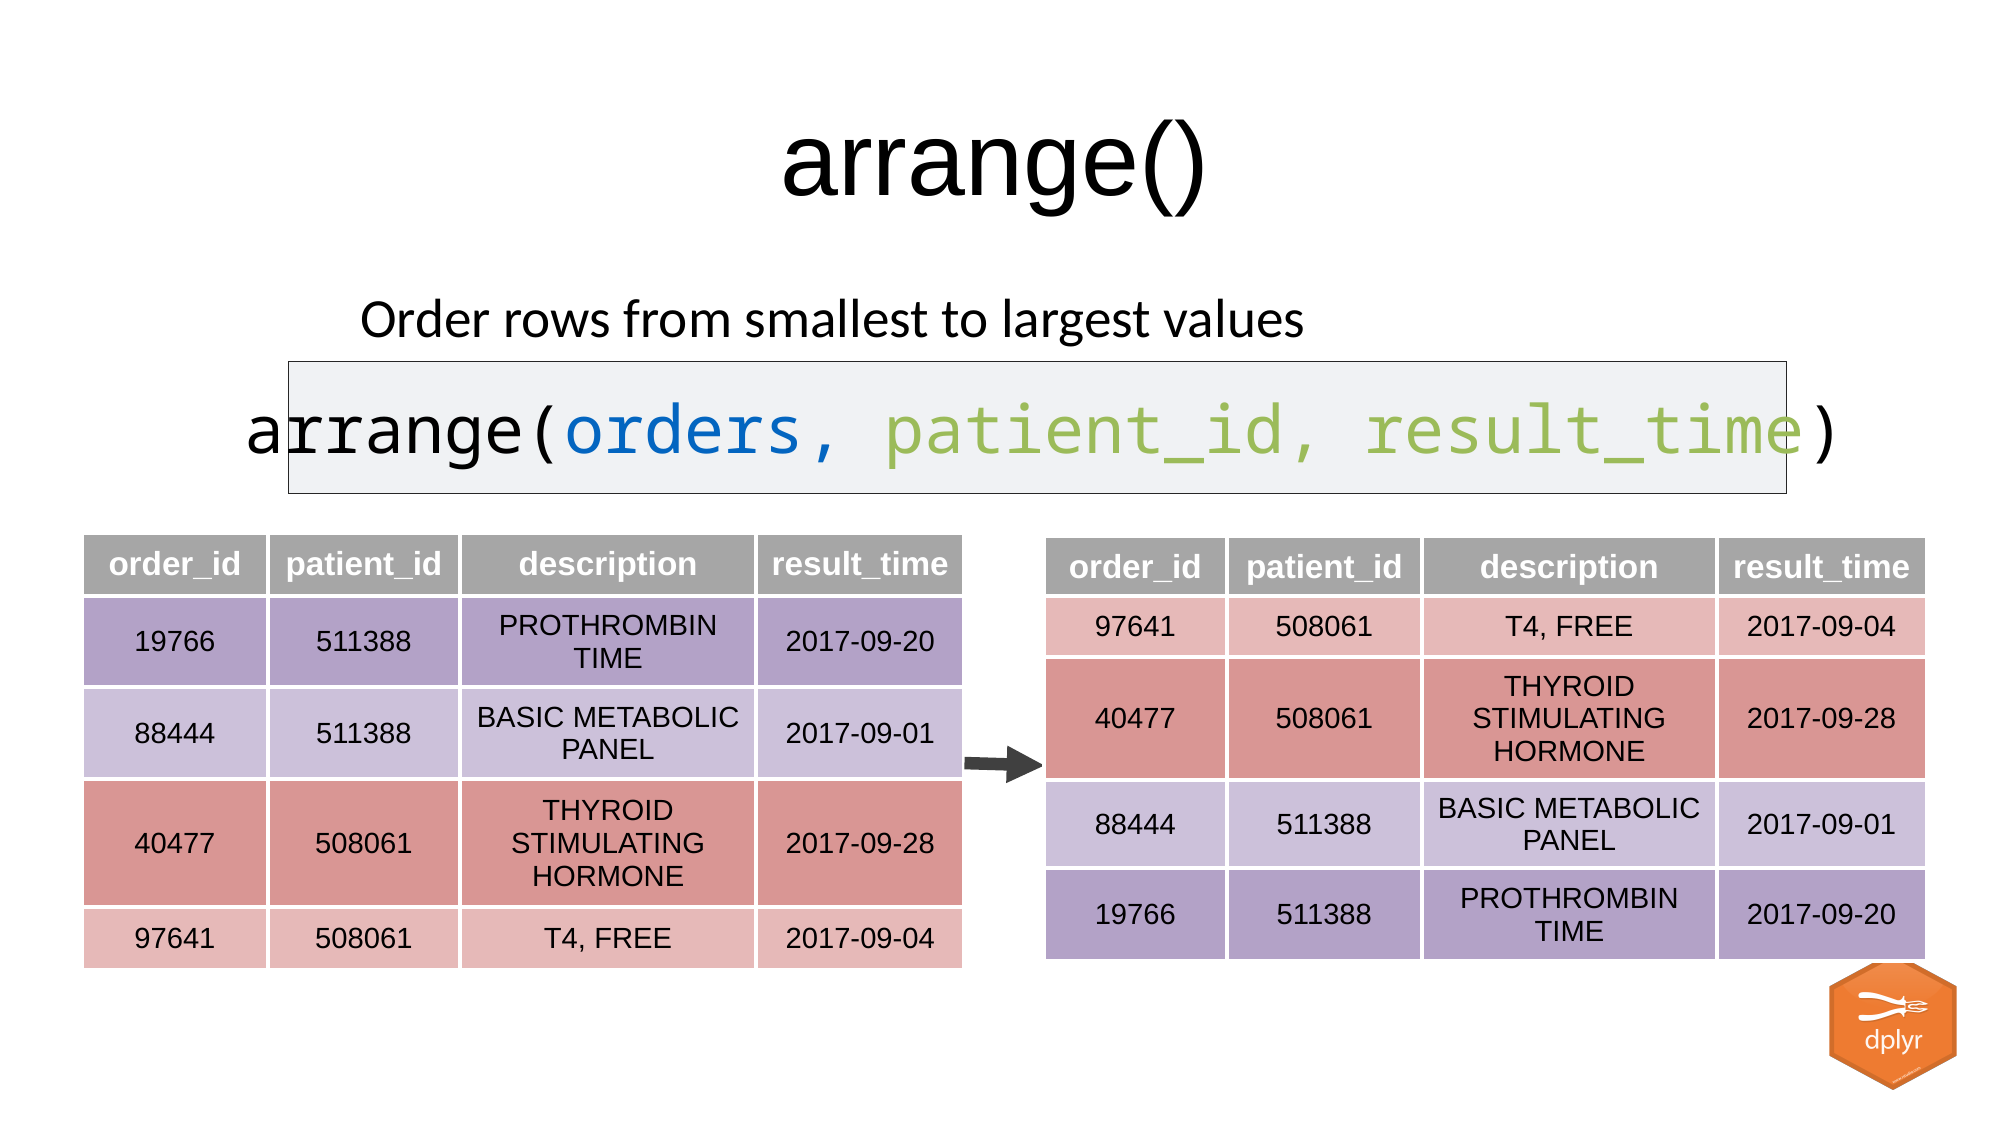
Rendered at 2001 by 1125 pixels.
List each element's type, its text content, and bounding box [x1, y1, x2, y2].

table_cell 508061 [270, 909, 458, 968]
table_cell 2017-09-01 [758, 689, 962, 777]
table_cell THYROID STIMULATING HORMONE [462, 781, 754, 905]
table_header patient_id [1229, 538, 1420, 594]
table_cell 2017-09-28 [1719, 659, 1925, 778]
table_header result_time [1719, 538, 1925, 594]
table_cell 2017-09-20 [758, 598, 962, 685]
table_cell 2017-09-28 [758, 781, 962, 905]
table_cell 2017-09-04 [1719, 598, 1925, 655]
table_cell 511388 [1229, 870, 1420, 959]
table_cell T4, FREE [1424, 598, 1715, 655]
text_box arrange(orders, patient_id, result_time) [230, 379, 1860, 475]
table_cell BASIC METABOLIC PANEL [462, 689, 754, 777]
table_cell T4, FREE [462, 909, 754, 968]
table_cell 511388 [270, 689, 458, 777]
table_cell PROTHROMBIN TIME [462, 598, 754, 685]
table_cell 2017-09-20 [1719, 870, 1925, 959]
table_cell 88444 [1046, 782, 1225, 866]
table_cell 88444 [84, 689, 266, 777]
table_cell 40477 [84, 781, 266, 905]
table_cell 508061 [270, 781, 458, 905]
table_cell 511388 [270, 598, 458, 685]
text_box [964, 762, 1045, 766]
table_cell THYROID STIMULATING HORMONE [1424, 659, 1715, 778]
text_box [288, 361, 1787, 379]
table_cell BASIC METABOLIC PANEL [1424, 782, 1715, 866]
table_cell 40477 [1046, 659, 1225, 778]
table_cell 2017-09-04 [758, 909, 962, 968]
table_header description [462, 535, 754, 594]
table_header result_time [758, 535, 962, 594]
table_cell PROTHROMBIN TIME [1424, 870, 1715, 959]
table_cell 511388 [1229, 782, 1420, 866]
text_box [288, 475, 1787, 494]
table_cell 19766 [1046, 870, 1225, 959]
table_header description [1424, 538, 1715, 594]
table_header patient_id [270, 535, 458, 594]
text_box Order rows from smallest to largest values [359, 280, 1370, 361]
title arrange() [779, 90, 1215, 219]
table_cell 508061 [1229, 659, 1420, 778]
table_header order_id [84, 535, 266, 594]
table_cell 2017-09-01 [1719, 782, 1925, 866]
table_cell 19766 [84, 598, 266, 685]
table_cell 508061 [1229, 598, 1420, 655]
table_cell 97641 [1046, 598, 1225, 655]
text_box [1829, 952, 1957, 1090]
table_cell 97641 [84, 909, 266, 968]
table_header order_id [1046, 538, 1225, 594]
